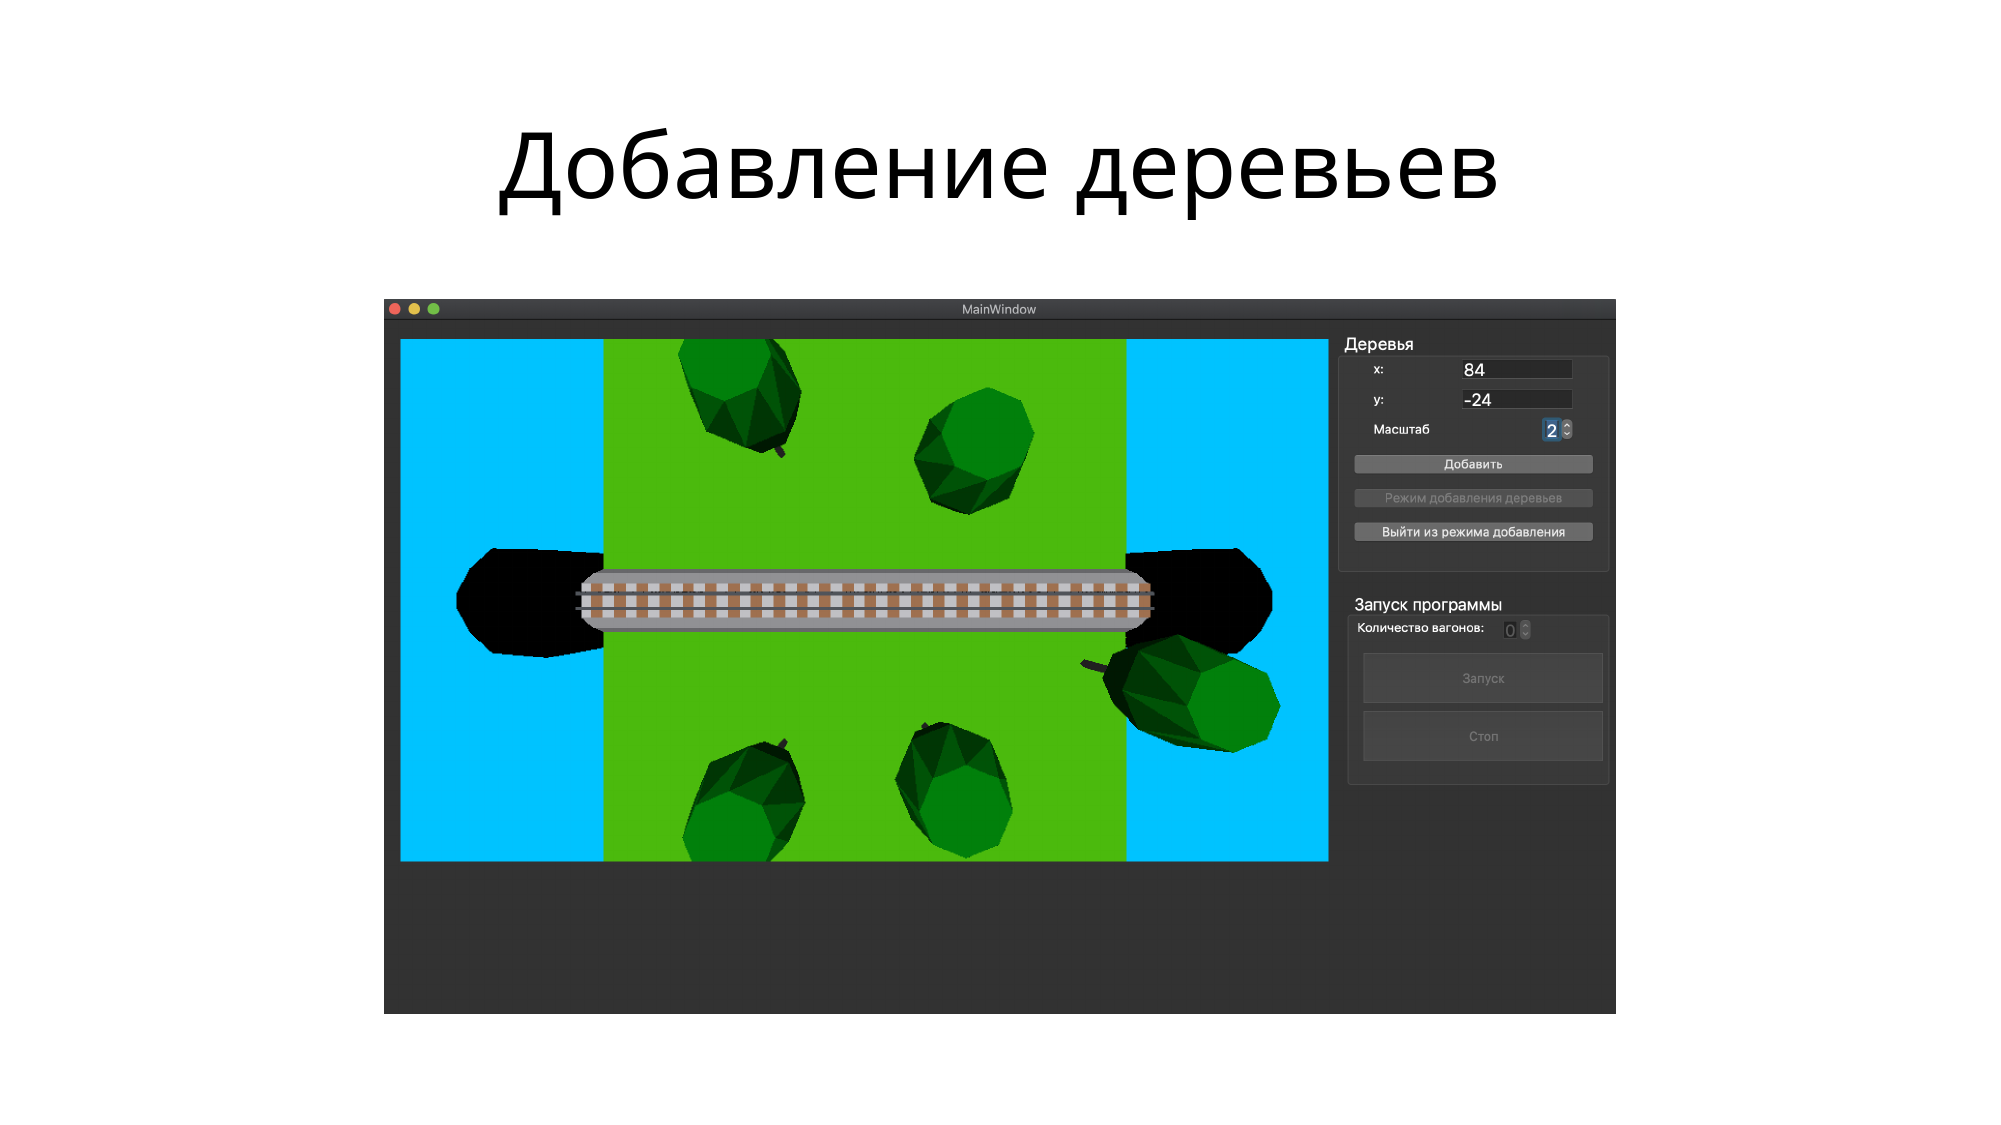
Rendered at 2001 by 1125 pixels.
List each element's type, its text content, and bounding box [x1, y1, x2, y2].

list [384, 299, 1616, 1014]
title Добавление деревьев [137, 59, 1863, 278]
